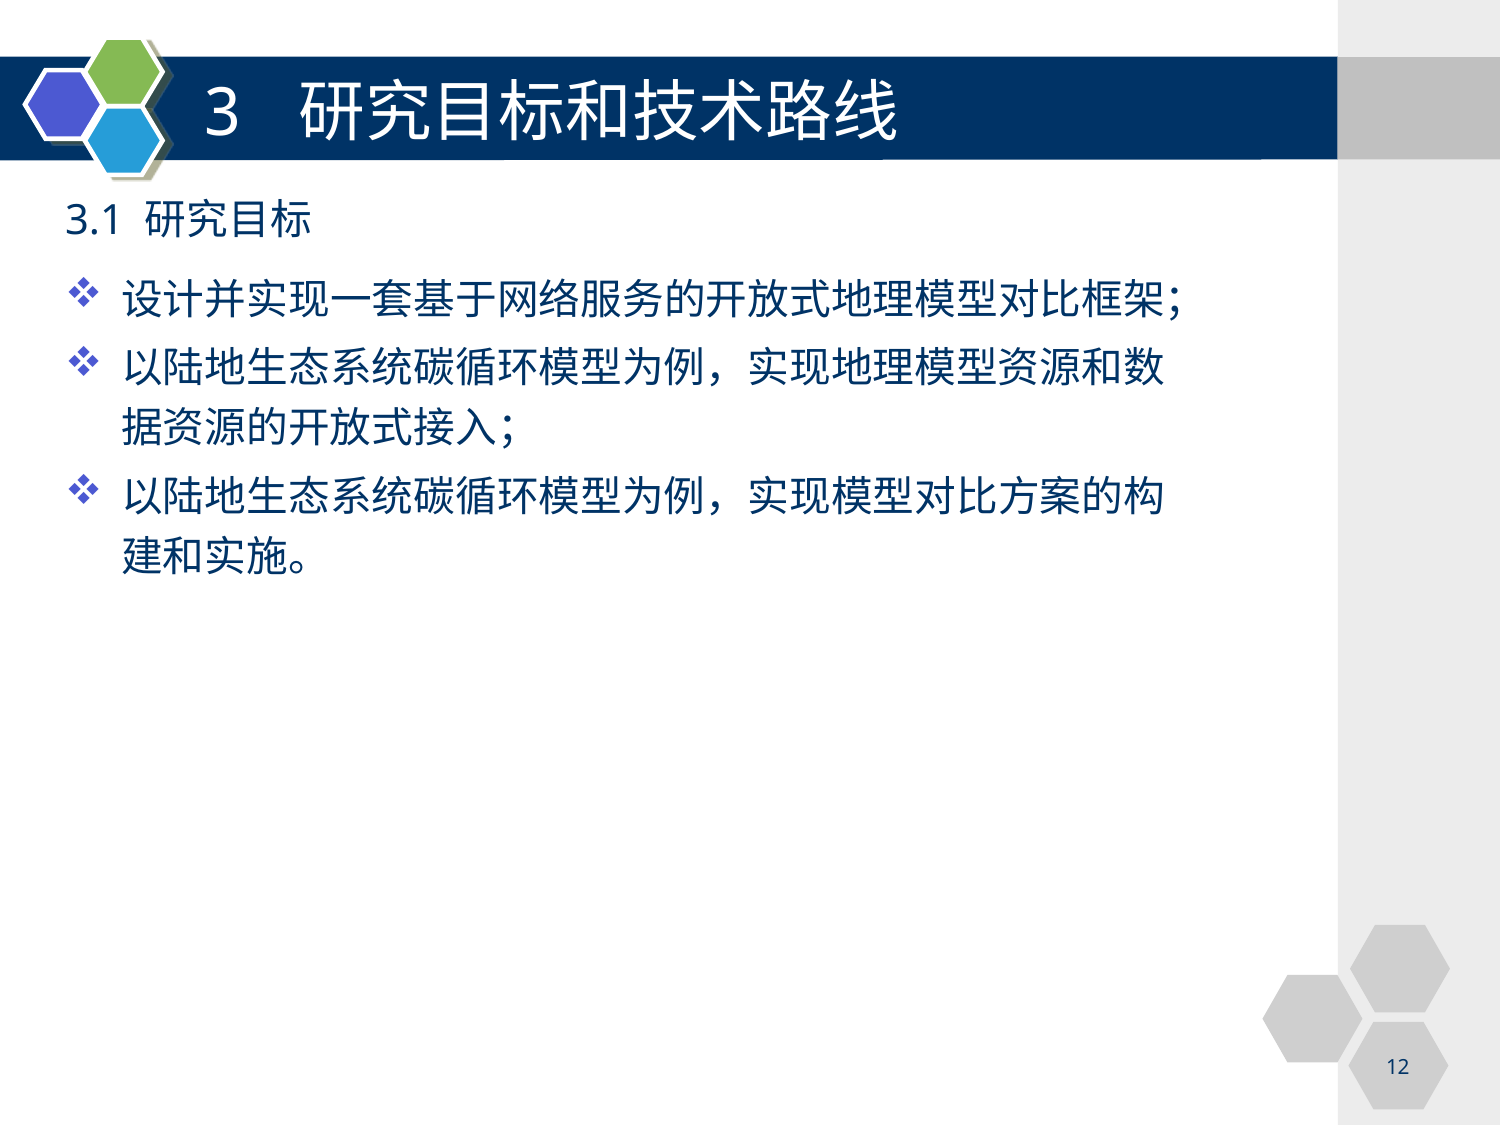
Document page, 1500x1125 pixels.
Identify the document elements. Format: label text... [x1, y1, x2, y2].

text_box 3.1 研究目标 [49, 174, 1176, 244]
list 设计并实现一套基于网络服务的开放式地理模型对比框架； 以陆地生态系统碳循环模型为例，实现地理模型资源和数据资源的开放式接入； 以陆地生态系统碳循环模型为例，实现模型对比方案的构建和实施。 [49, 254, 1211, 832]
text_box 3 研究目标和技术路线 [187, 62, 1300, 155]
slide_number 12 [1360, 1045, 1436, 1084]
